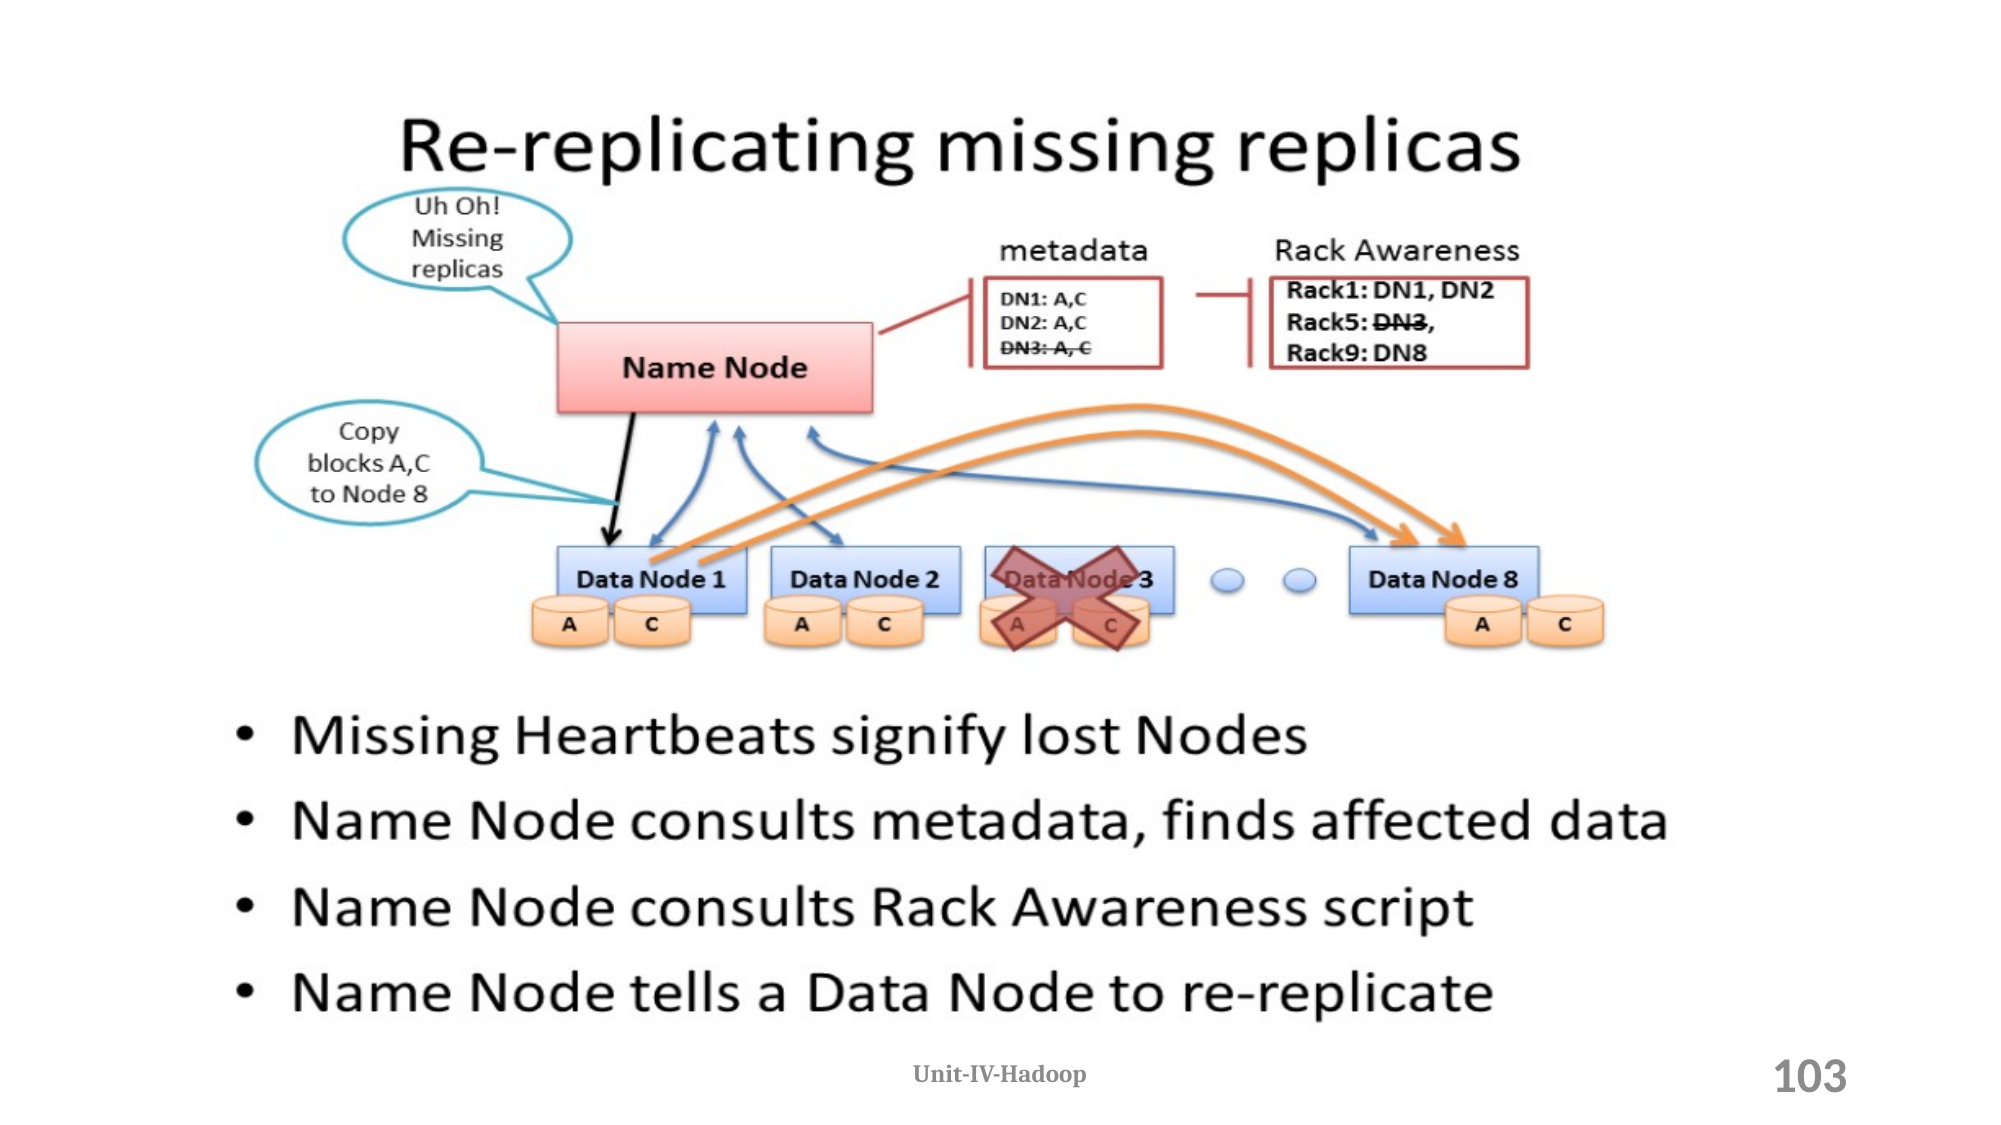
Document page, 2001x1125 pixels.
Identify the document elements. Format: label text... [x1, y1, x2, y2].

footer Unit-IV-Hadoop [662, 1042, 1338, 1103]
picture [199, 91, 1681, 1029]
slide_number 103 [1412, 1042, 1863, 1103]
